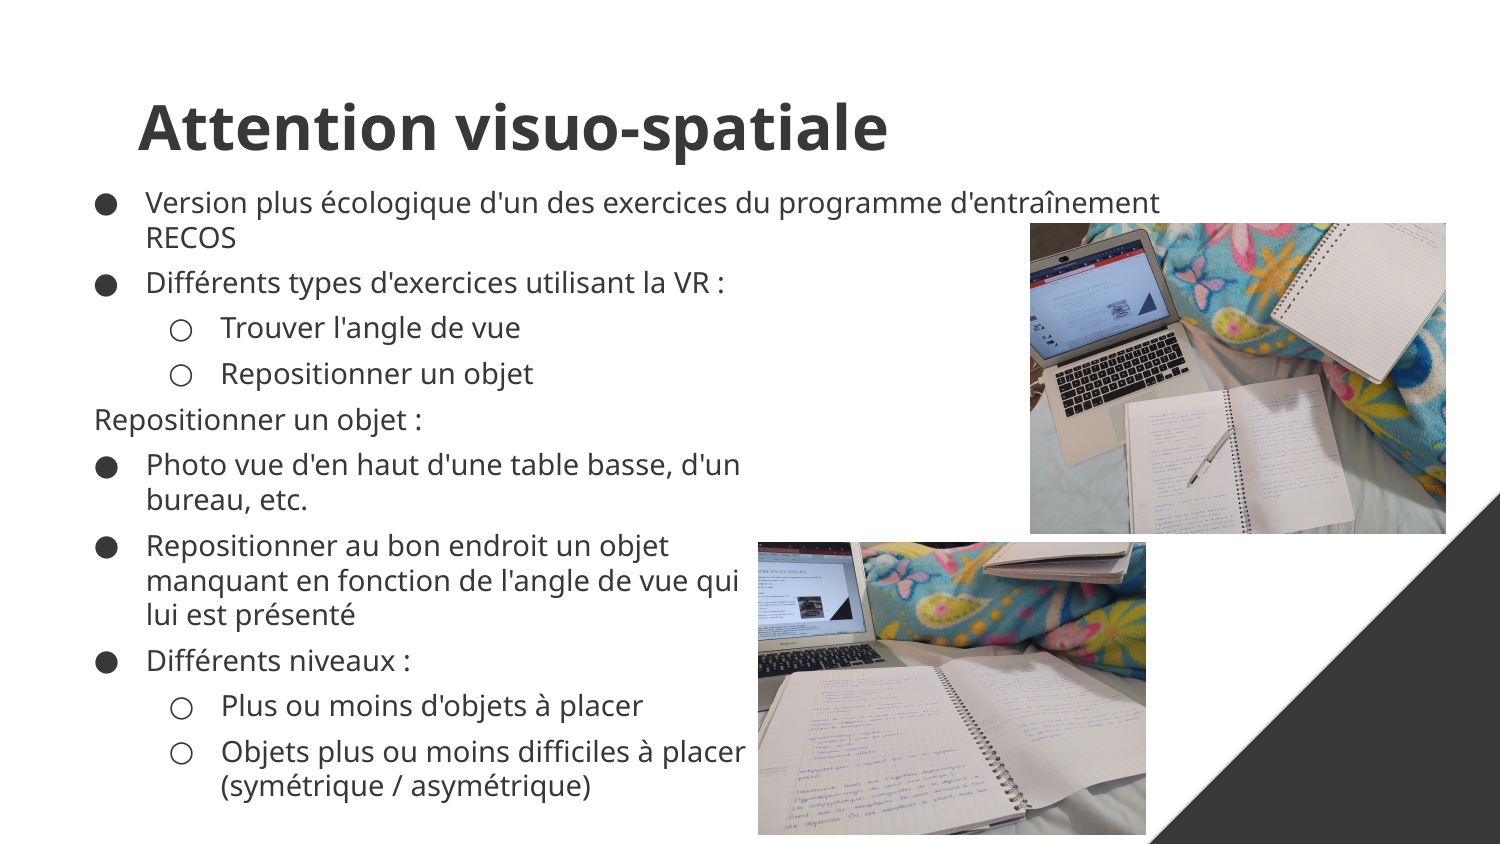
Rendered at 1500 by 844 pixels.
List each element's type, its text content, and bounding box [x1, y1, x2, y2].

picture [1030, 223, 1446, 535]
title Attention visuo-spatiale [123, 73, 1375, 160]
list Version plus écologique d'un des exercices du programme d'entraînement RECOS Différents types d'exercices utilisant la VR : Trouver l'angle de vue Repositionner un objet [55, 169, 1189, 398]
picture [758, 542, 1146, 836]
text_box Repositionner un objet : Photo vue d'en haut d'une table basse, d'un bureau, etc. Repositionner au bon endroit un objet manquant en fonction de l'angle de vue qui lui est présenté Différents niveaux : Plus ou moins d'objets à placer Objets plus ou moins difficiles à placer (symétrique / asymétrique) [55, 386, 796, 790]
